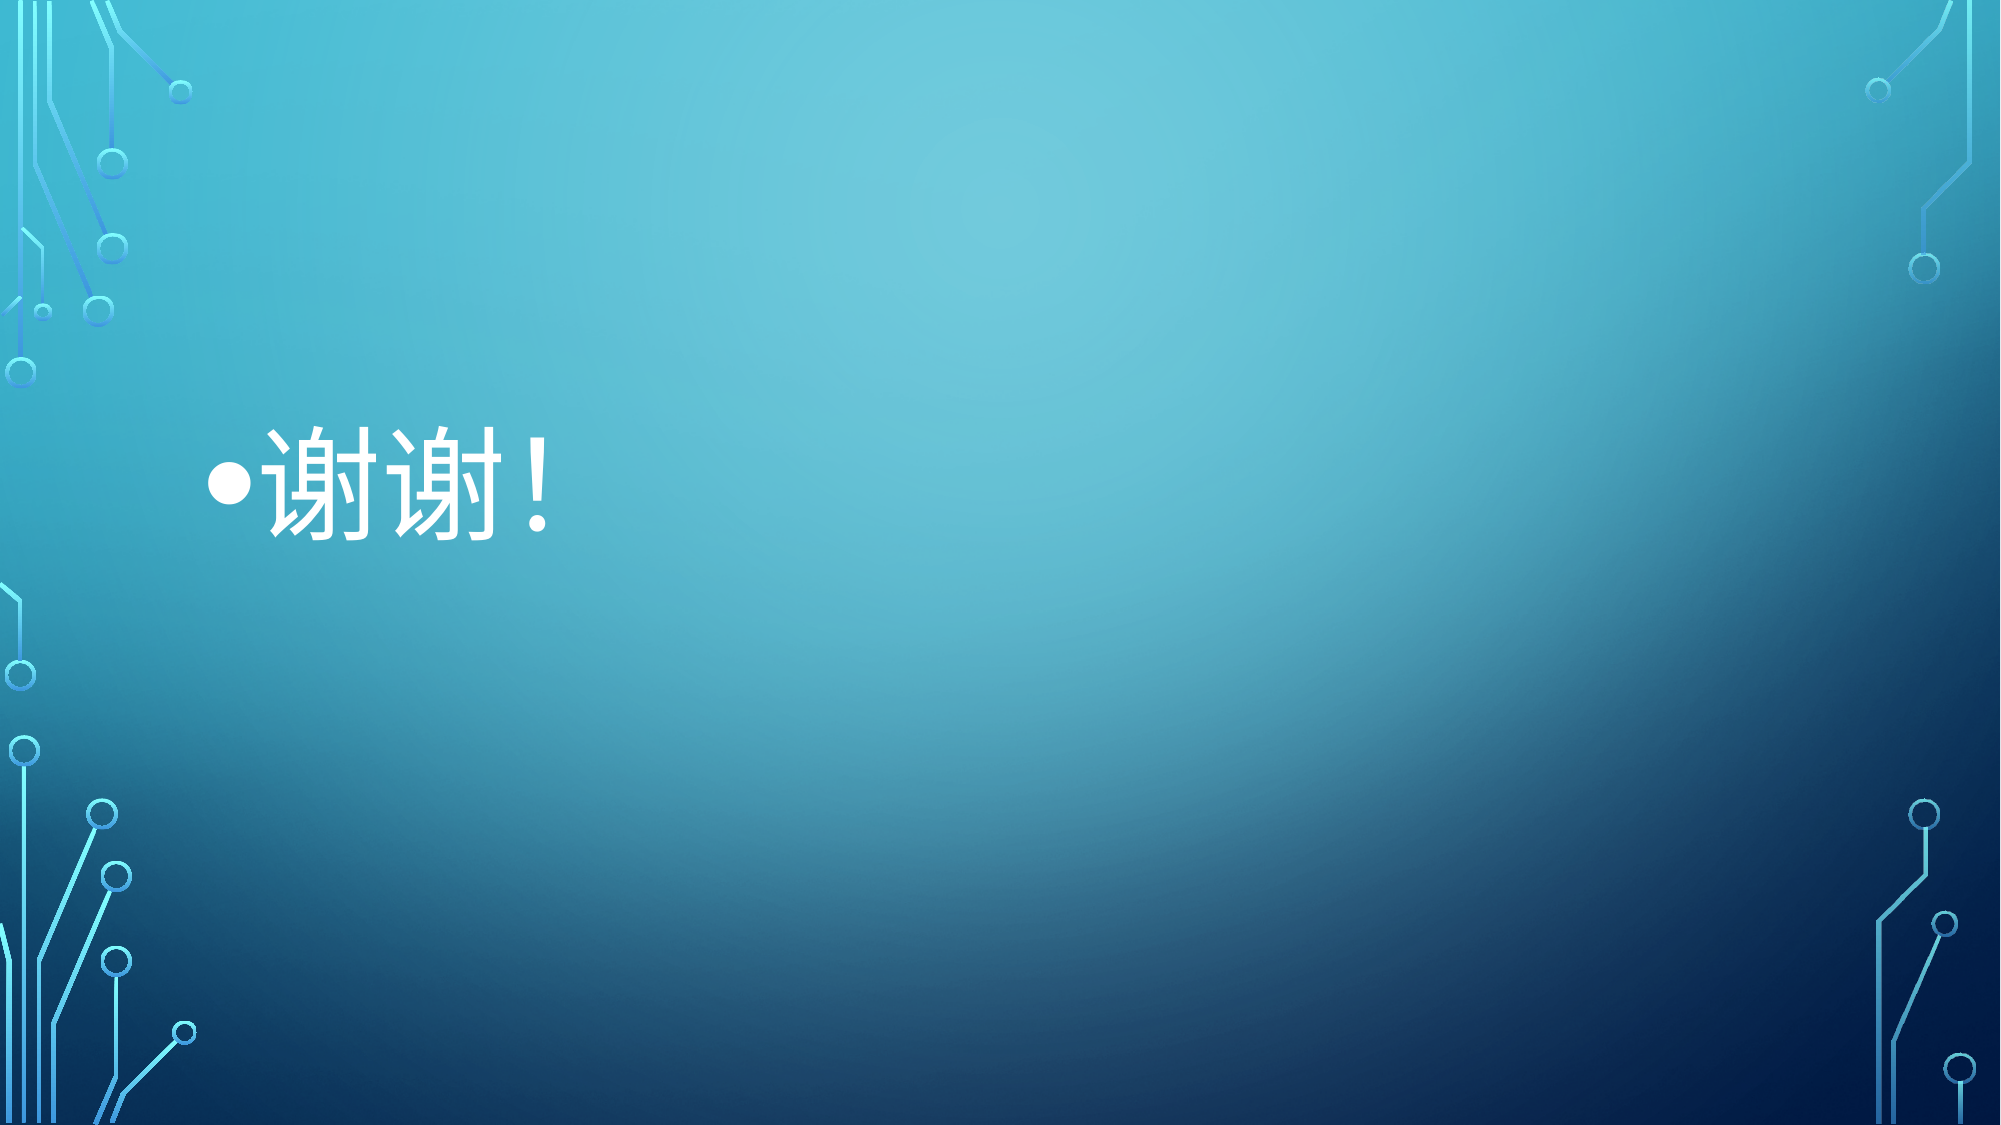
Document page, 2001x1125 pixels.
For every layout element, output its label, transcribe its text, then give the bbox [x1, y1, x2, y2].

list 谢谢！ [187, 369, 1813, 950]
